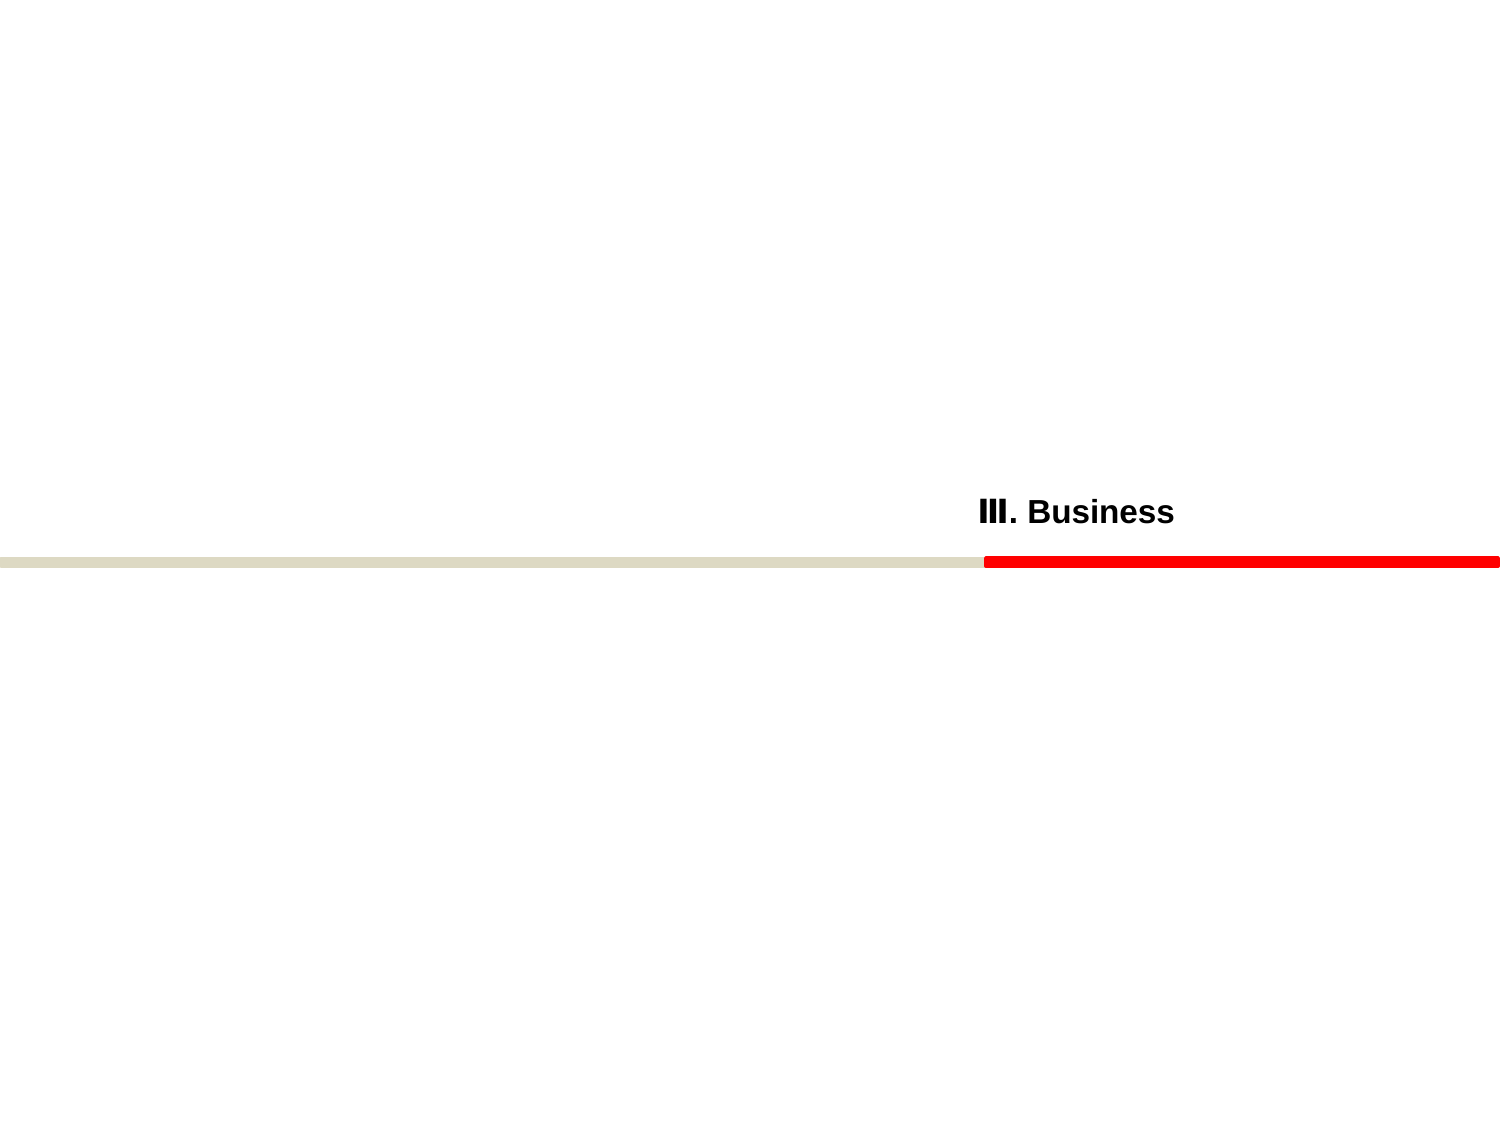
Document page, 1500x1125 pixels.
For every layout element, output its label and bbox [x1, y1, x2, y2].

text_box [1, 467, 1500, 567]
